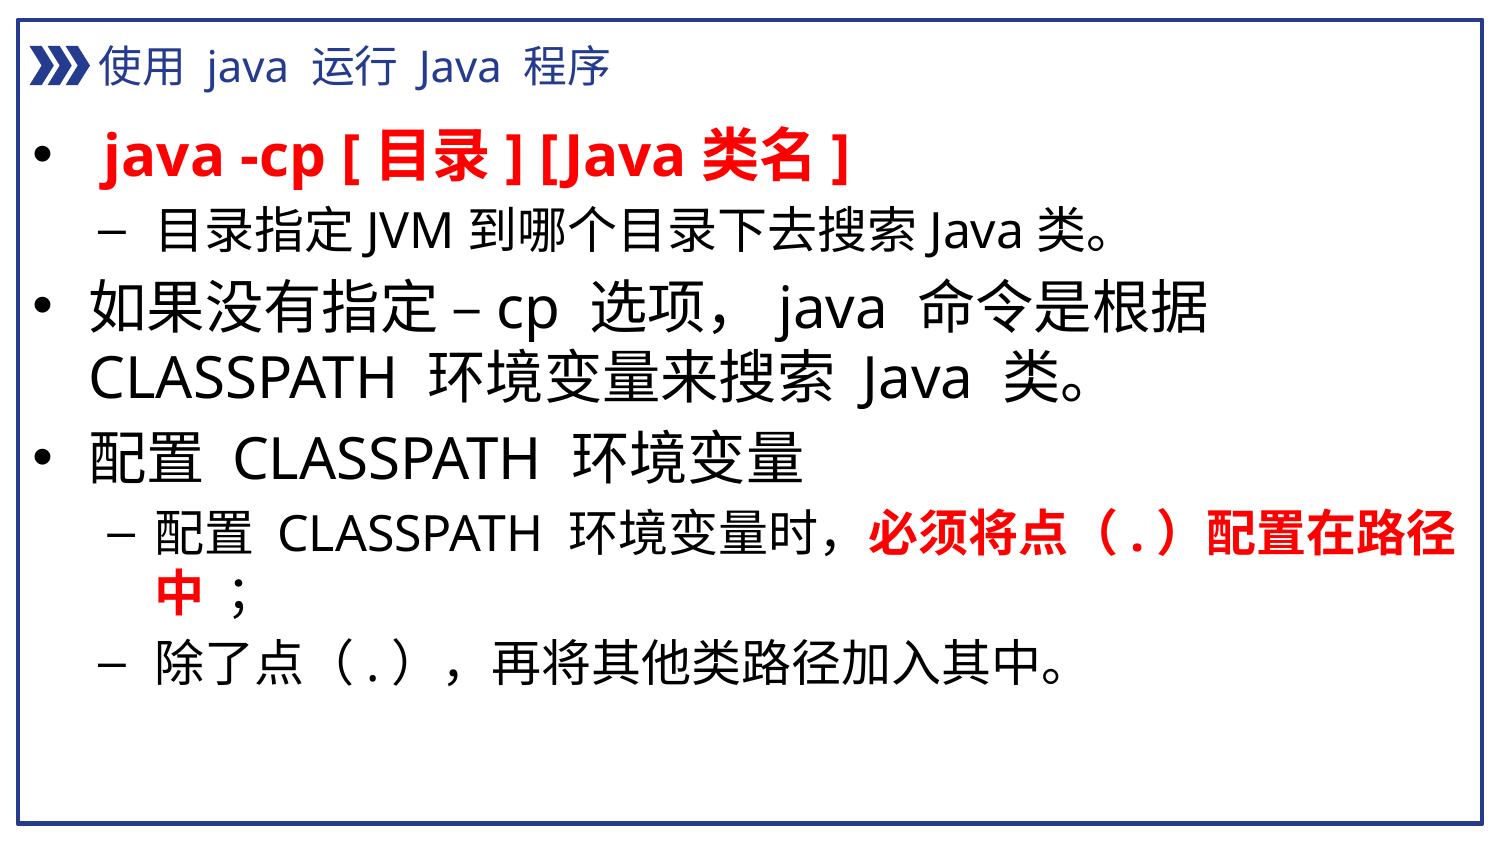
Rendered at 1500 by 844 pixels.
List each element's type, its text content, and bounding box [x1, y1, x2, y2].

text_box java -cp [目录] [Java类名] 目录指定JVM到哪个目录下去搜索Java类。 如果没有指定 –cp 选项，java 命令是根据CLASSPATH 环境变量来搜索 Java 类。 配置 CLASSPATH 环境变量 配置 CLASSPATH 环境变量时，必须将点（.）配置在路径中 ； 除了点（.），再将其他类路径加入其中。 [17, 110, 1483, 824]
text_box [29, 31, 615, 100]
text_box [16, 18, 1484, 826]
